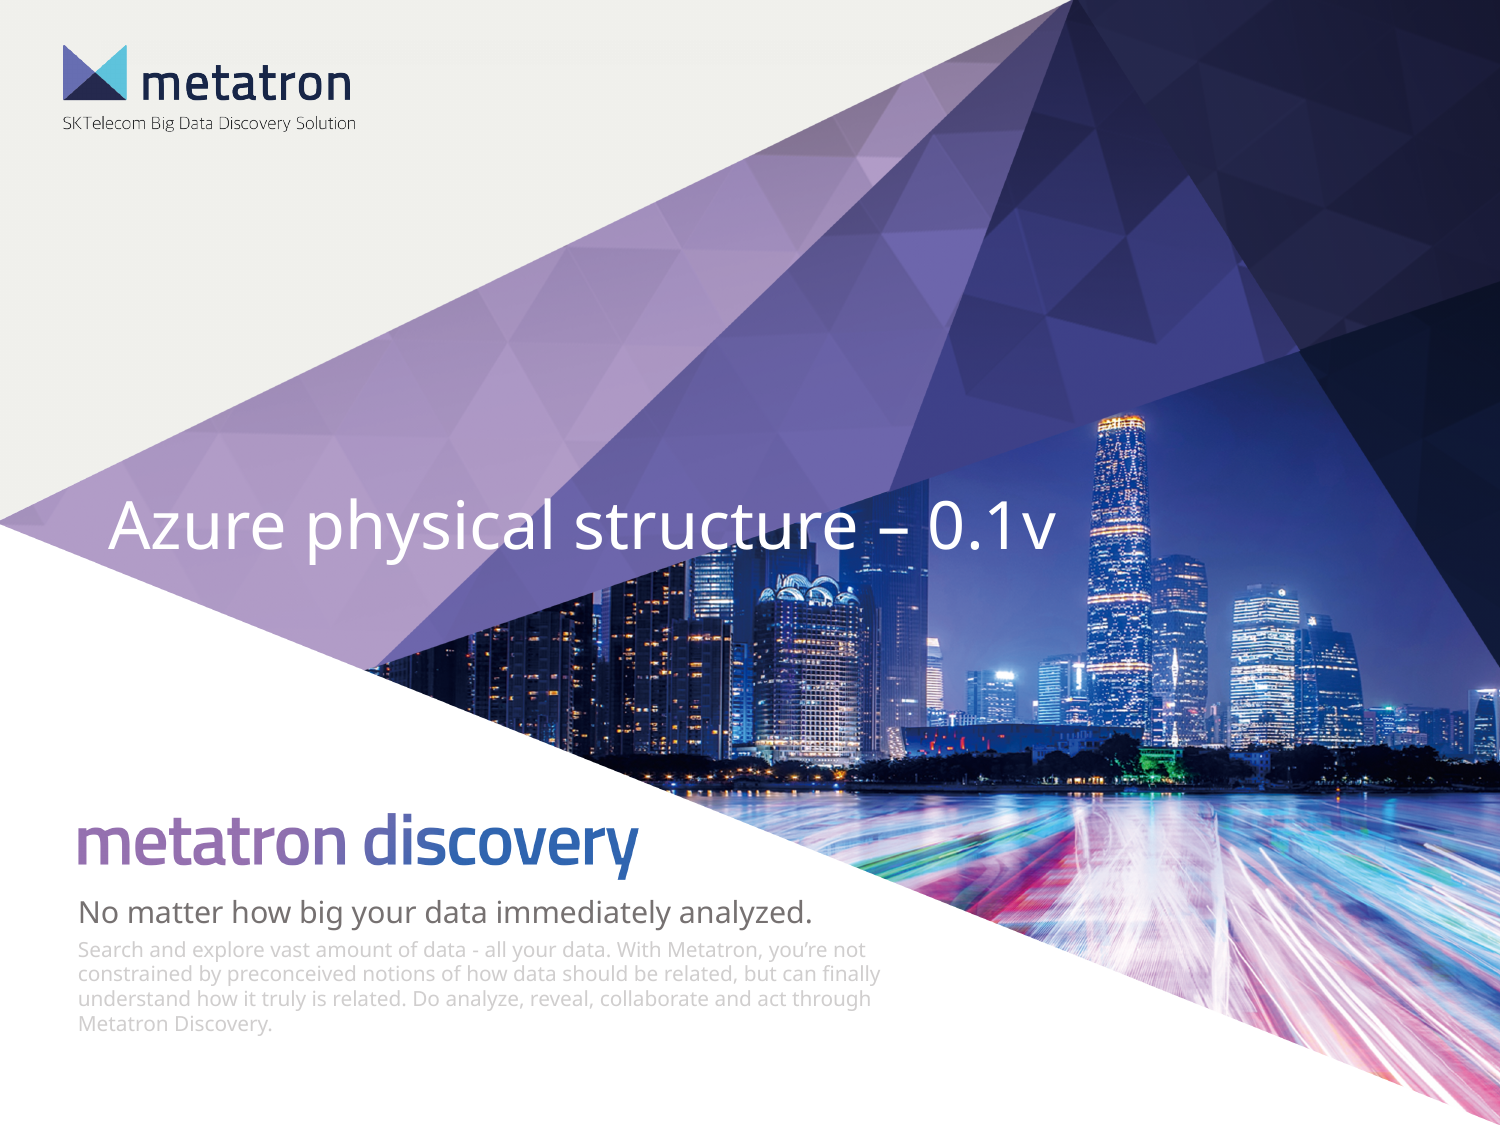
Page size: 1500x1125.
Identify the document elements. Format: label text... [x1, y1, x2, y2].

picture [0, 0, 1500, 1125]
subtitle Search and explore vast amount of data - all your data. With Metatron, you’re not constrained by preconceived notions of how data should be related, but can finally understand how it truly is related. Do analyze, reveal, collaborate and act through Metatron Discovery. [63, 928, 965, 1049]
title No matter how big your data immediately analyzed. [63, 879, 1004, 949]
text_box Azure physical structure – 0.1v [93, 493, 1144, 563]
